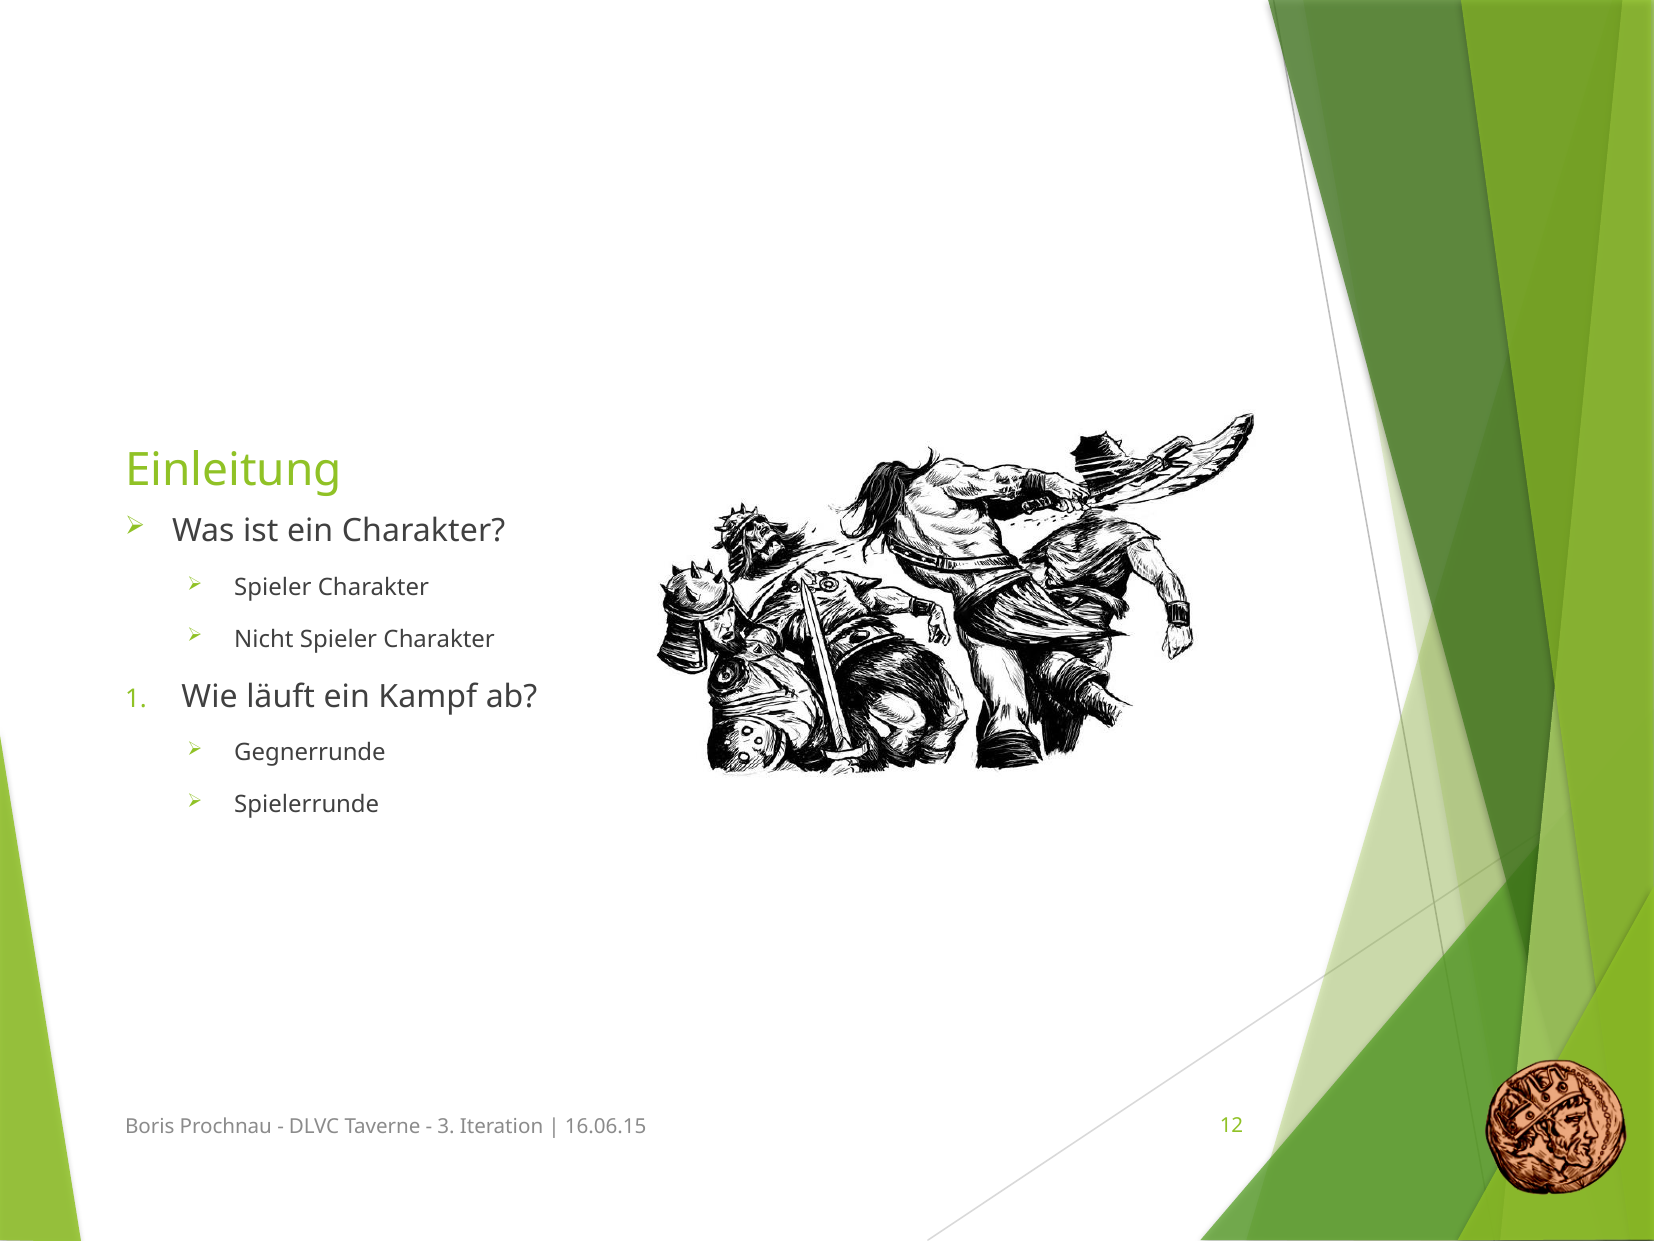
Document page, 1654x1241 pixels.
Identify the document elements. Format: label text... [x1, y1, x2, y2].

list Was ist ein Charakter? Spieler Charakter Nicht Spieler Charakter Wie läuft ein Kampf ab? Gegnerrunde Spielerrunde [110, 502, 615, 970]
picture [1483, 1054, 1631, 1197]
footer Boris Prochnau - DLVC Taverne - 3. Iteration | 16.06.15 [110, 1092, 947, 1159]
slide_number 12 [1165, 1092, 1259, 1159]
title Einleitung [110, 271, 615, 502]
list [645, 402, 1259, 784]
